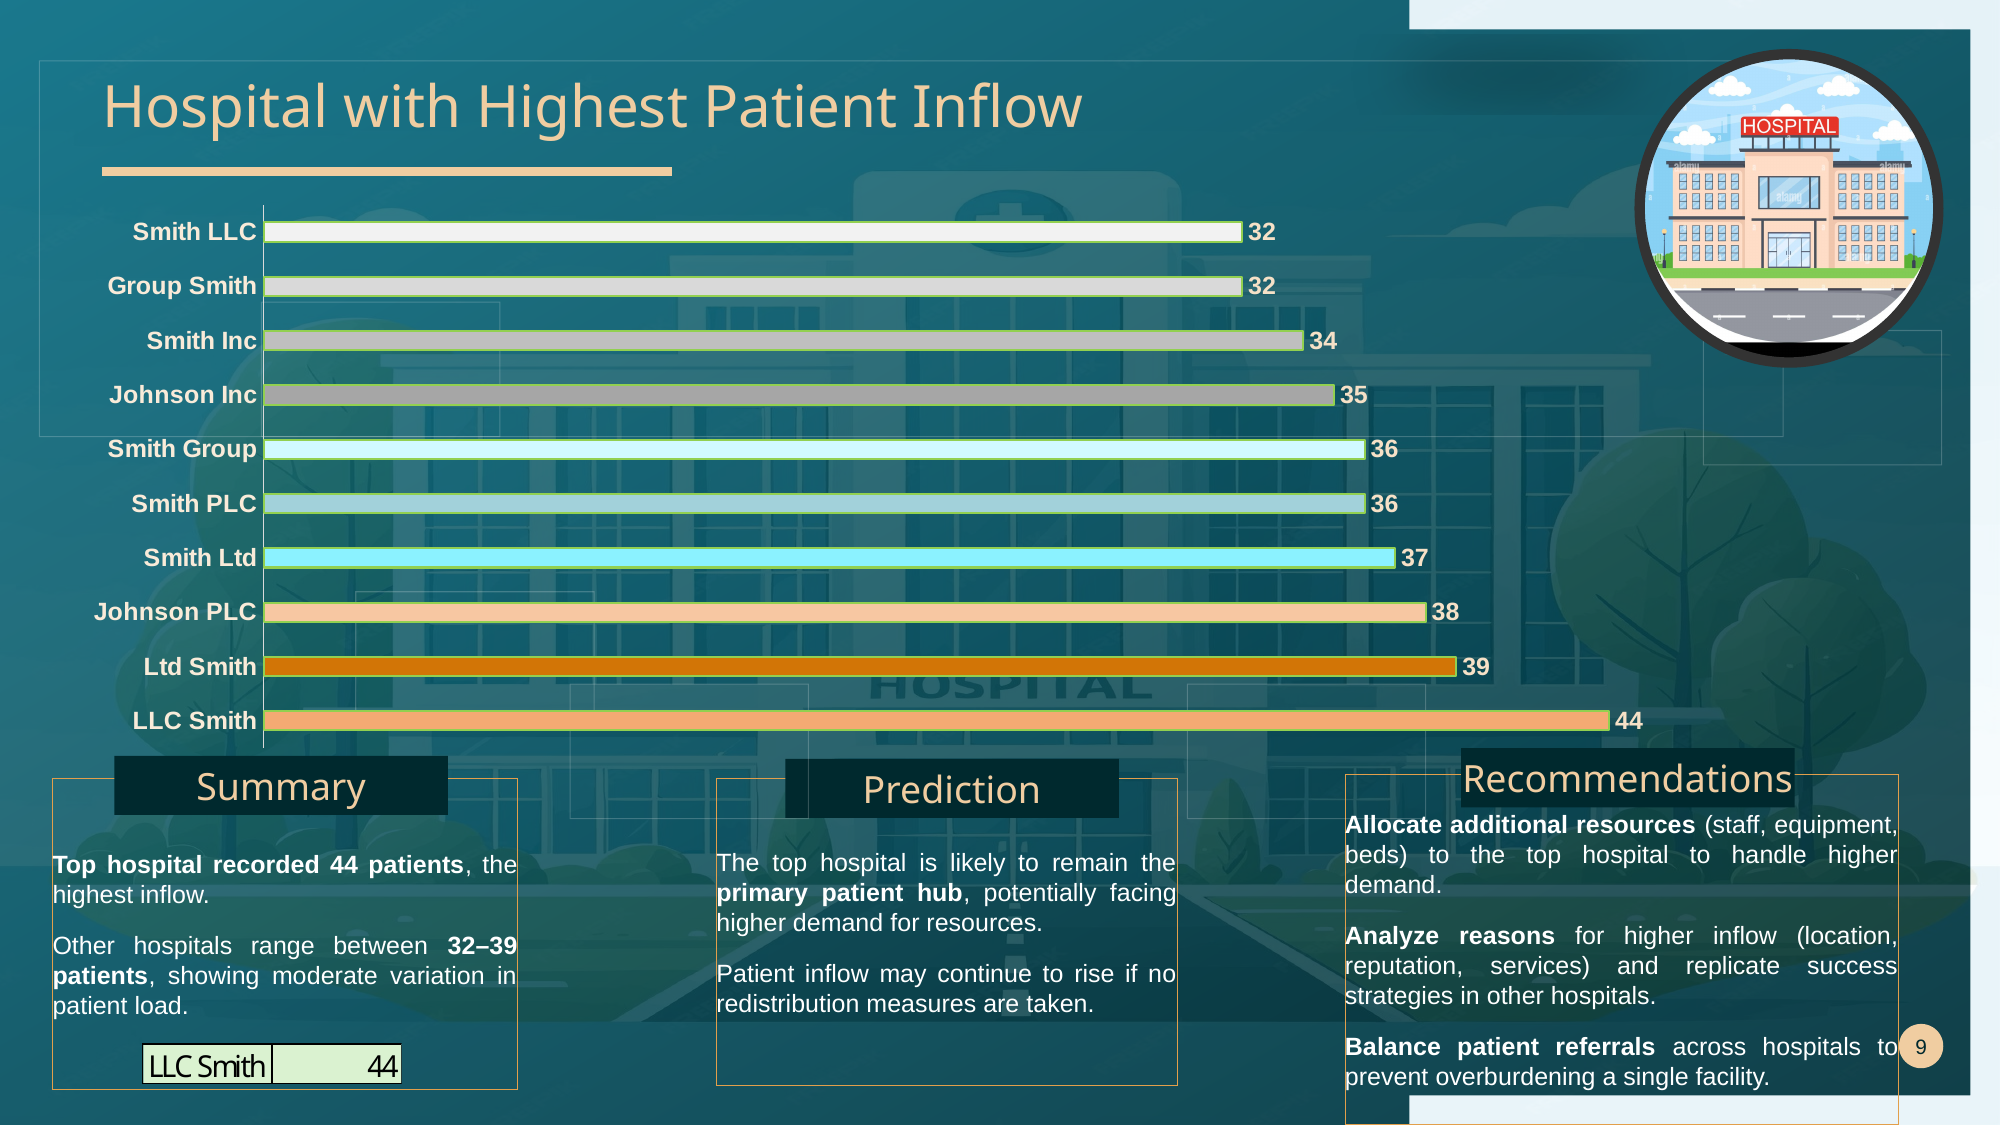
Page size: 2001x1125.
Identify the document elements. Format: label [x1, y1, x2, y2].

chart [58, 193, 1829, 760]
picture [0, 0, 2000, 1125]
